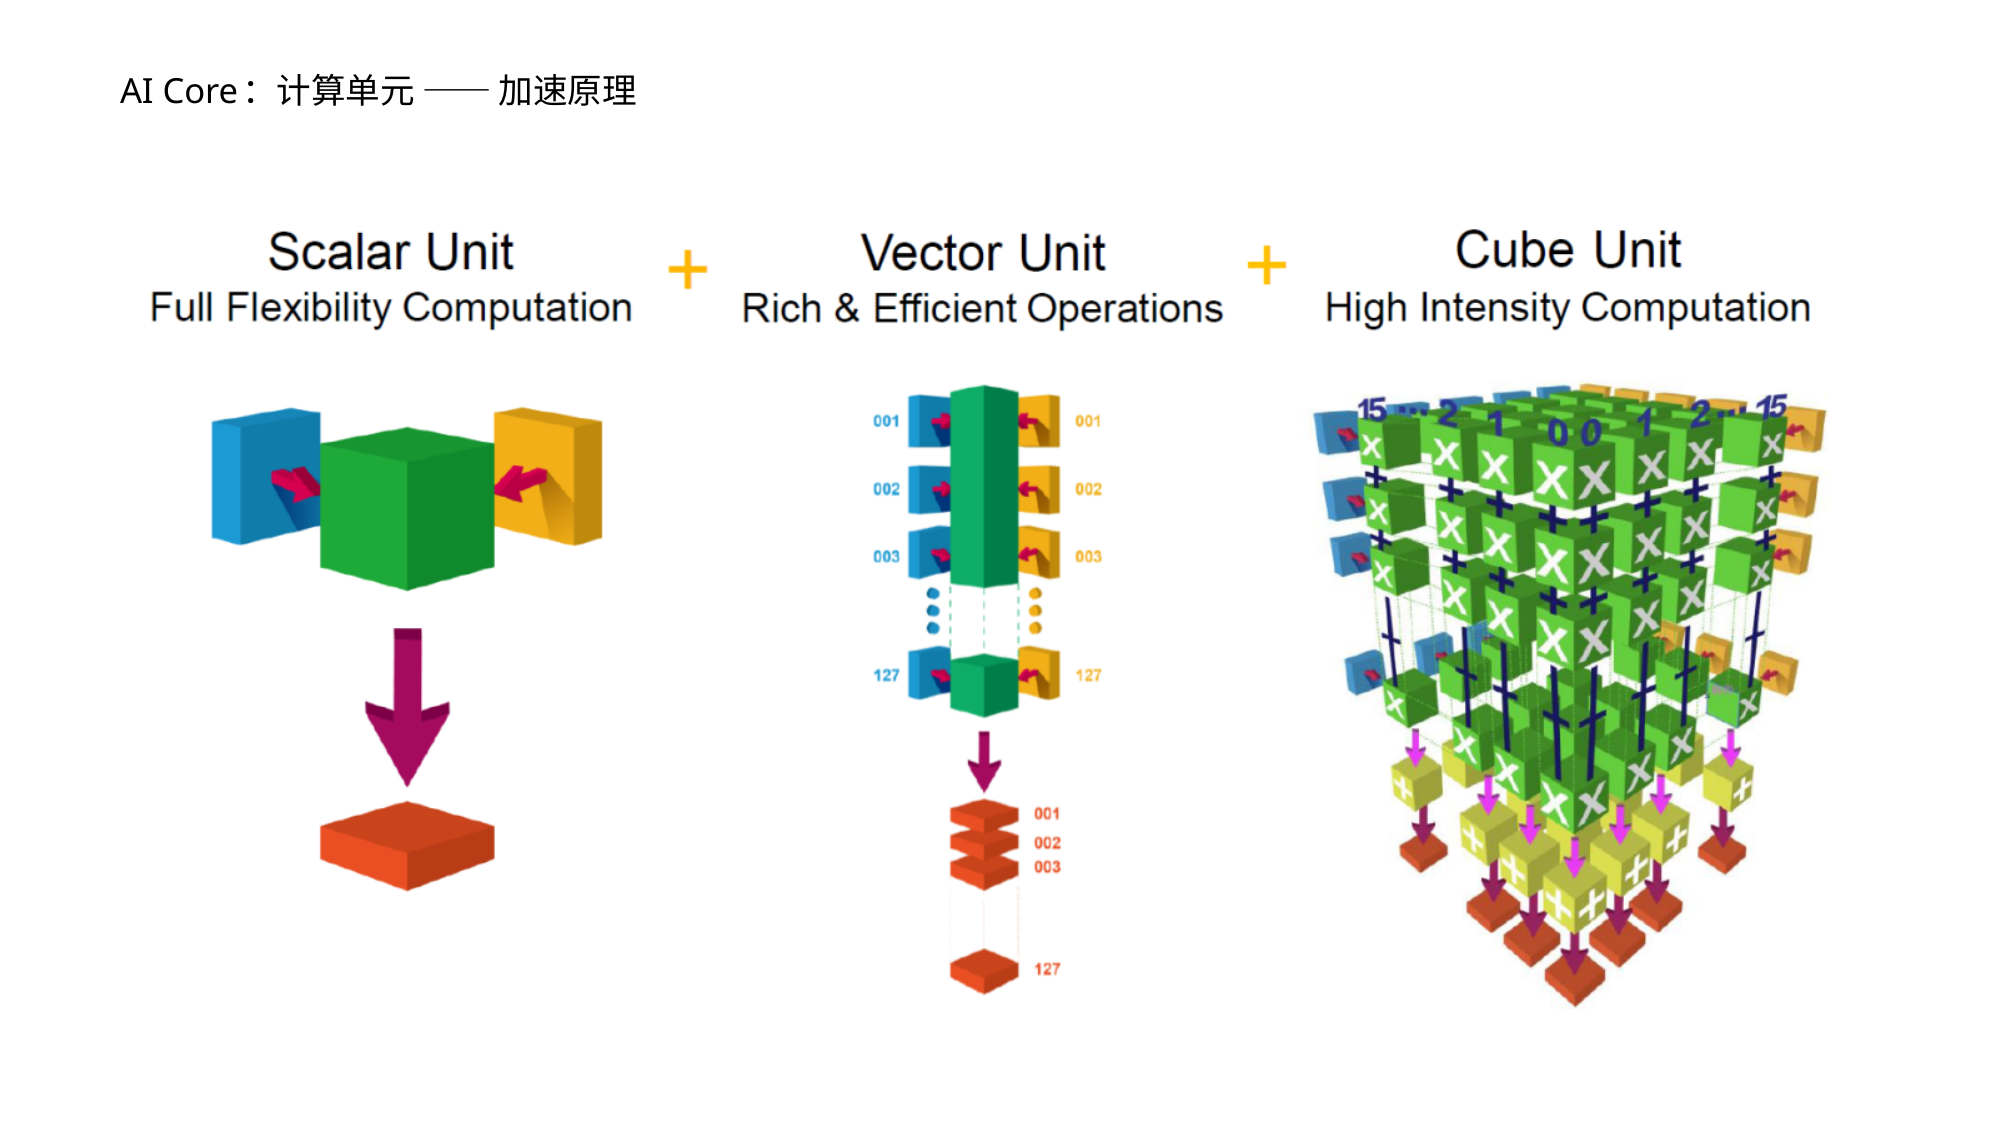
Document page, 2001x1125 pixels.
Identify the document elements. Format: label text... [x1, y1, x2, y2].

title AI Core：计算单元 —— 加速原理 [120, 73, 1880, 154]
picture [133, 208, 1840, 1011]
